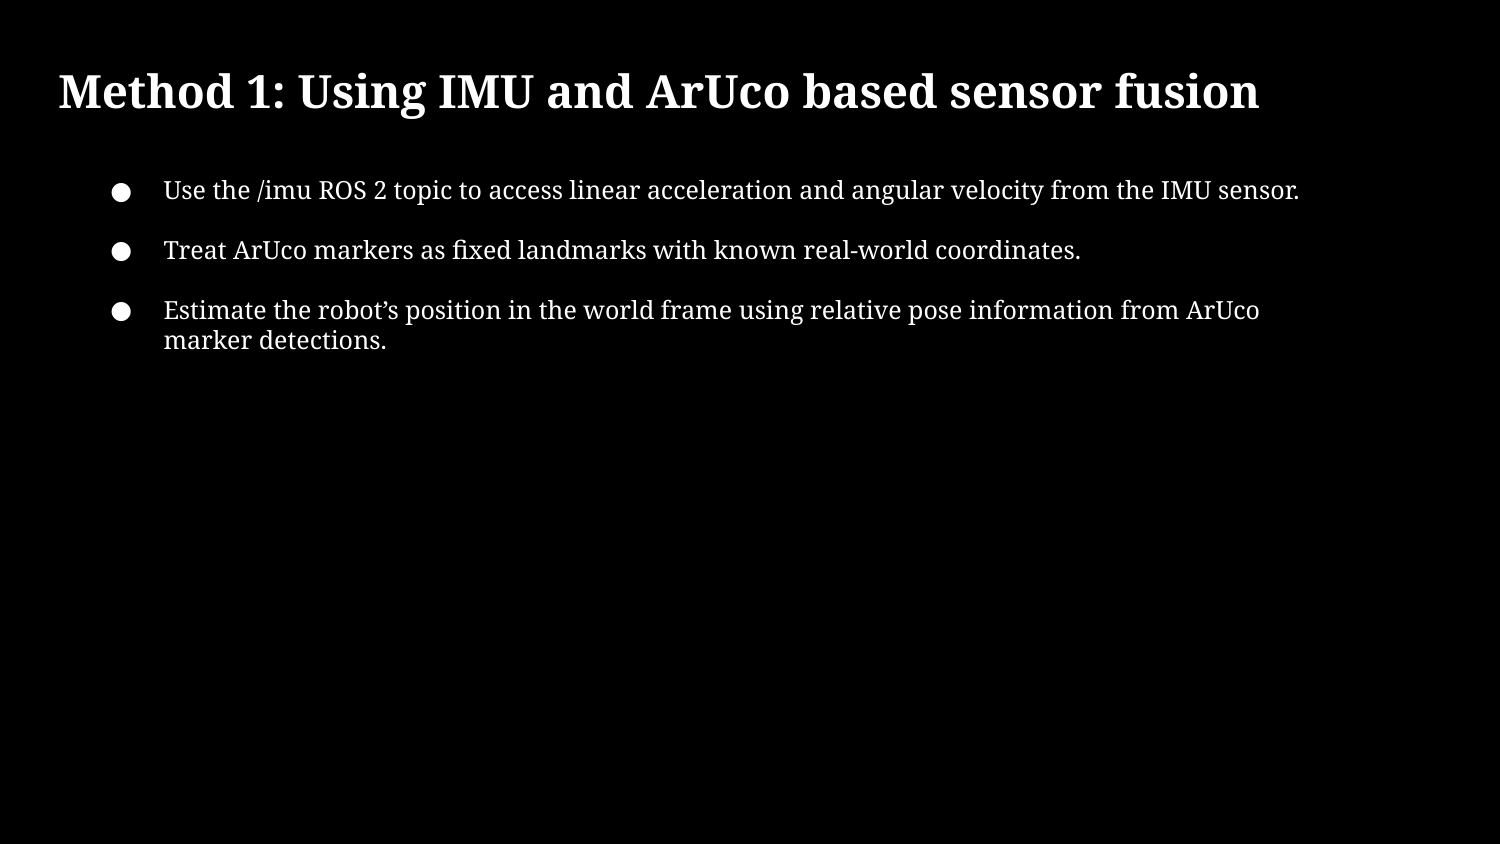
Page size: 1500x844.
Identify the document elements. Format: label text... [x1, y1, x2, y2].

text_box Use the /imu ROS 2 topic to access linear acceleration and angular velocity from the IMU sensor. Treat ArUco markers as fixed landmarks with known real-world coordinates. Estimate the robot’s position in the world frame using relative pose information from ArUco marker detections. [73, 159, 1347, 407]
text_box Method 1: Using IMU and ArUco based sensor fusion [43, 48, 1437, 134]
